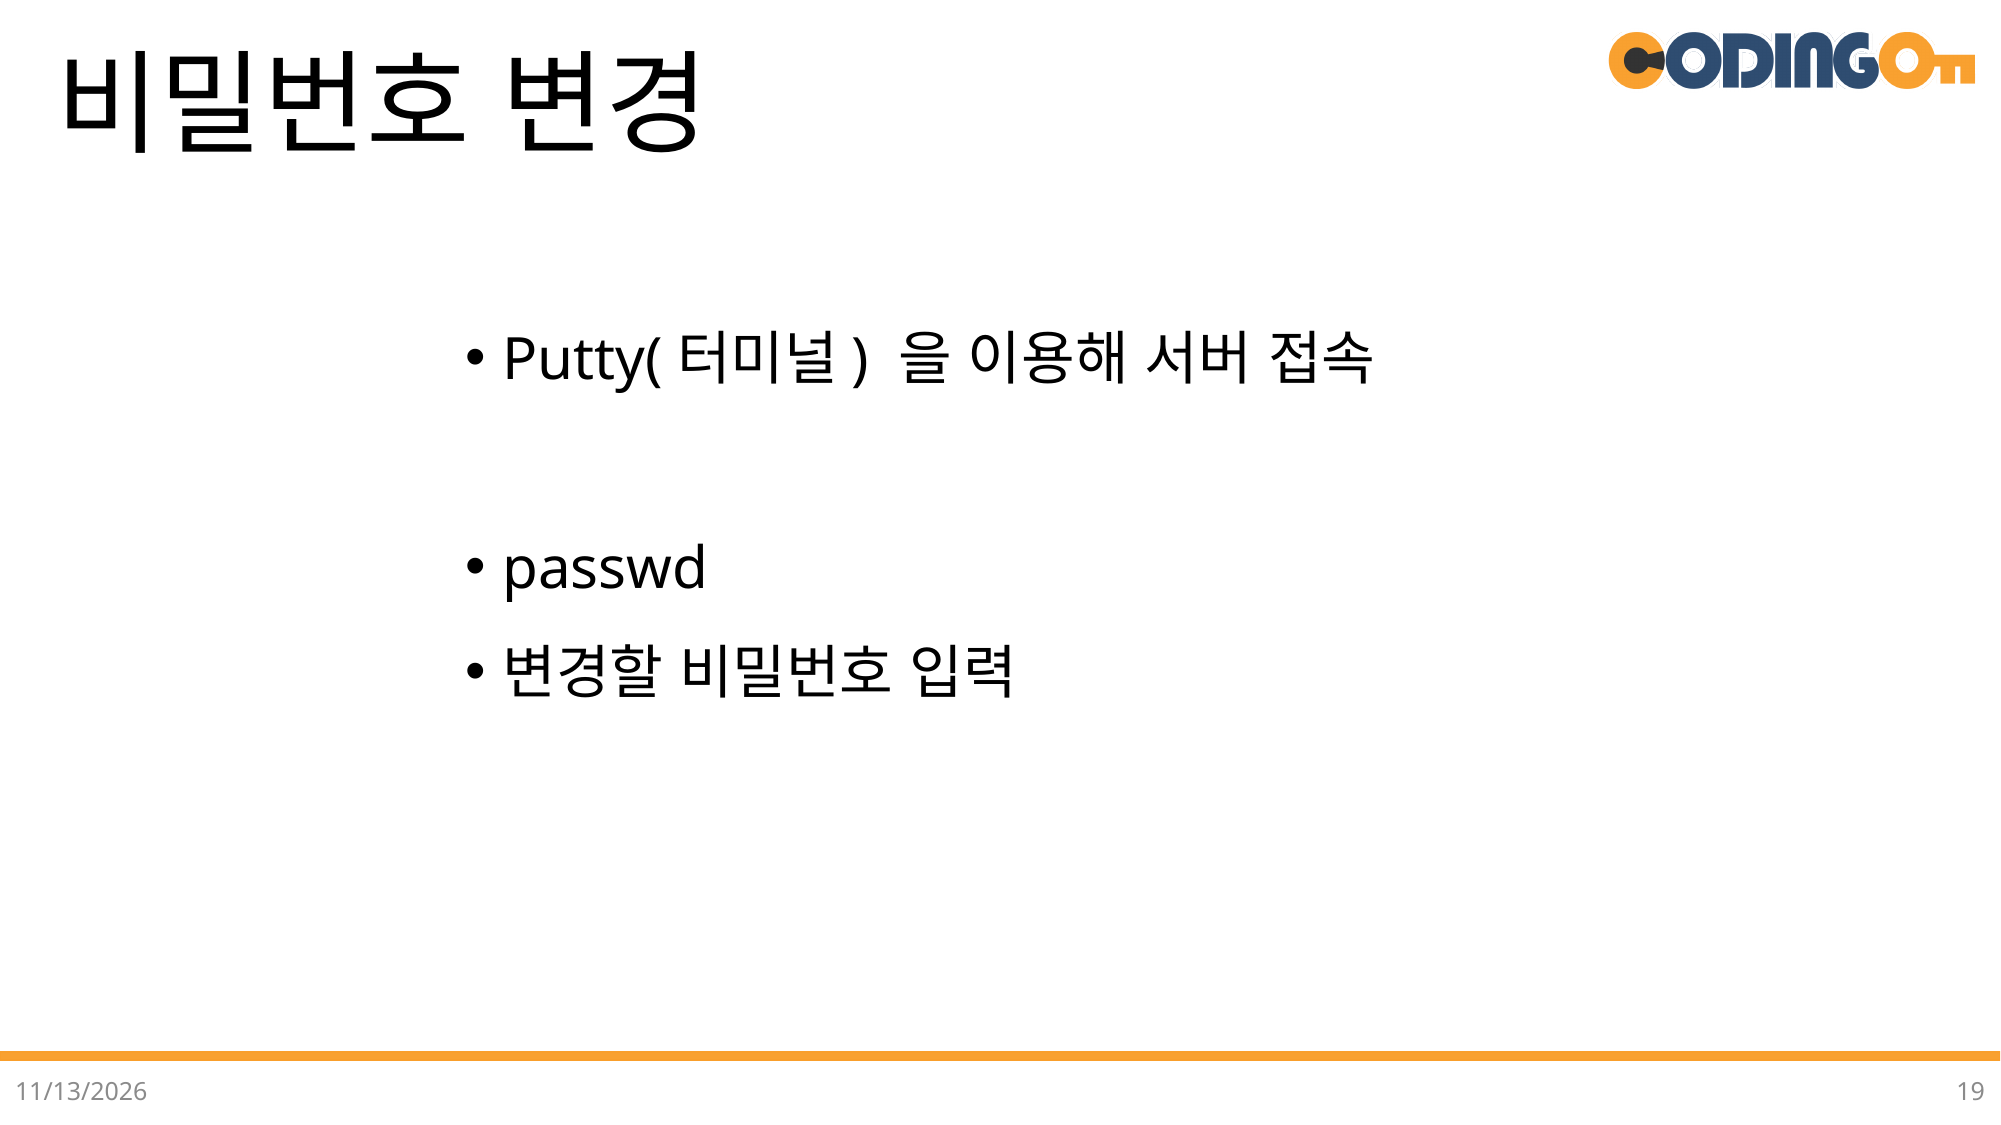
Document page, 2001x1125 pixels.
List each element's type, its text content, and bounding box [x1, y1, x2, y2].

title 비밀번호 변경 [41, 0, 1767, 218]
list Putty(터미널) 을 이용해 서버 접속 passwd 변경할 비밀번호 입력 [450, 299, 1863, 1014]
picture [1767, 22, 1981, 99]
slide_number 19 [1550, 1062, 2000, 1123]
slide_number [0, 1062, 450, 1123]
